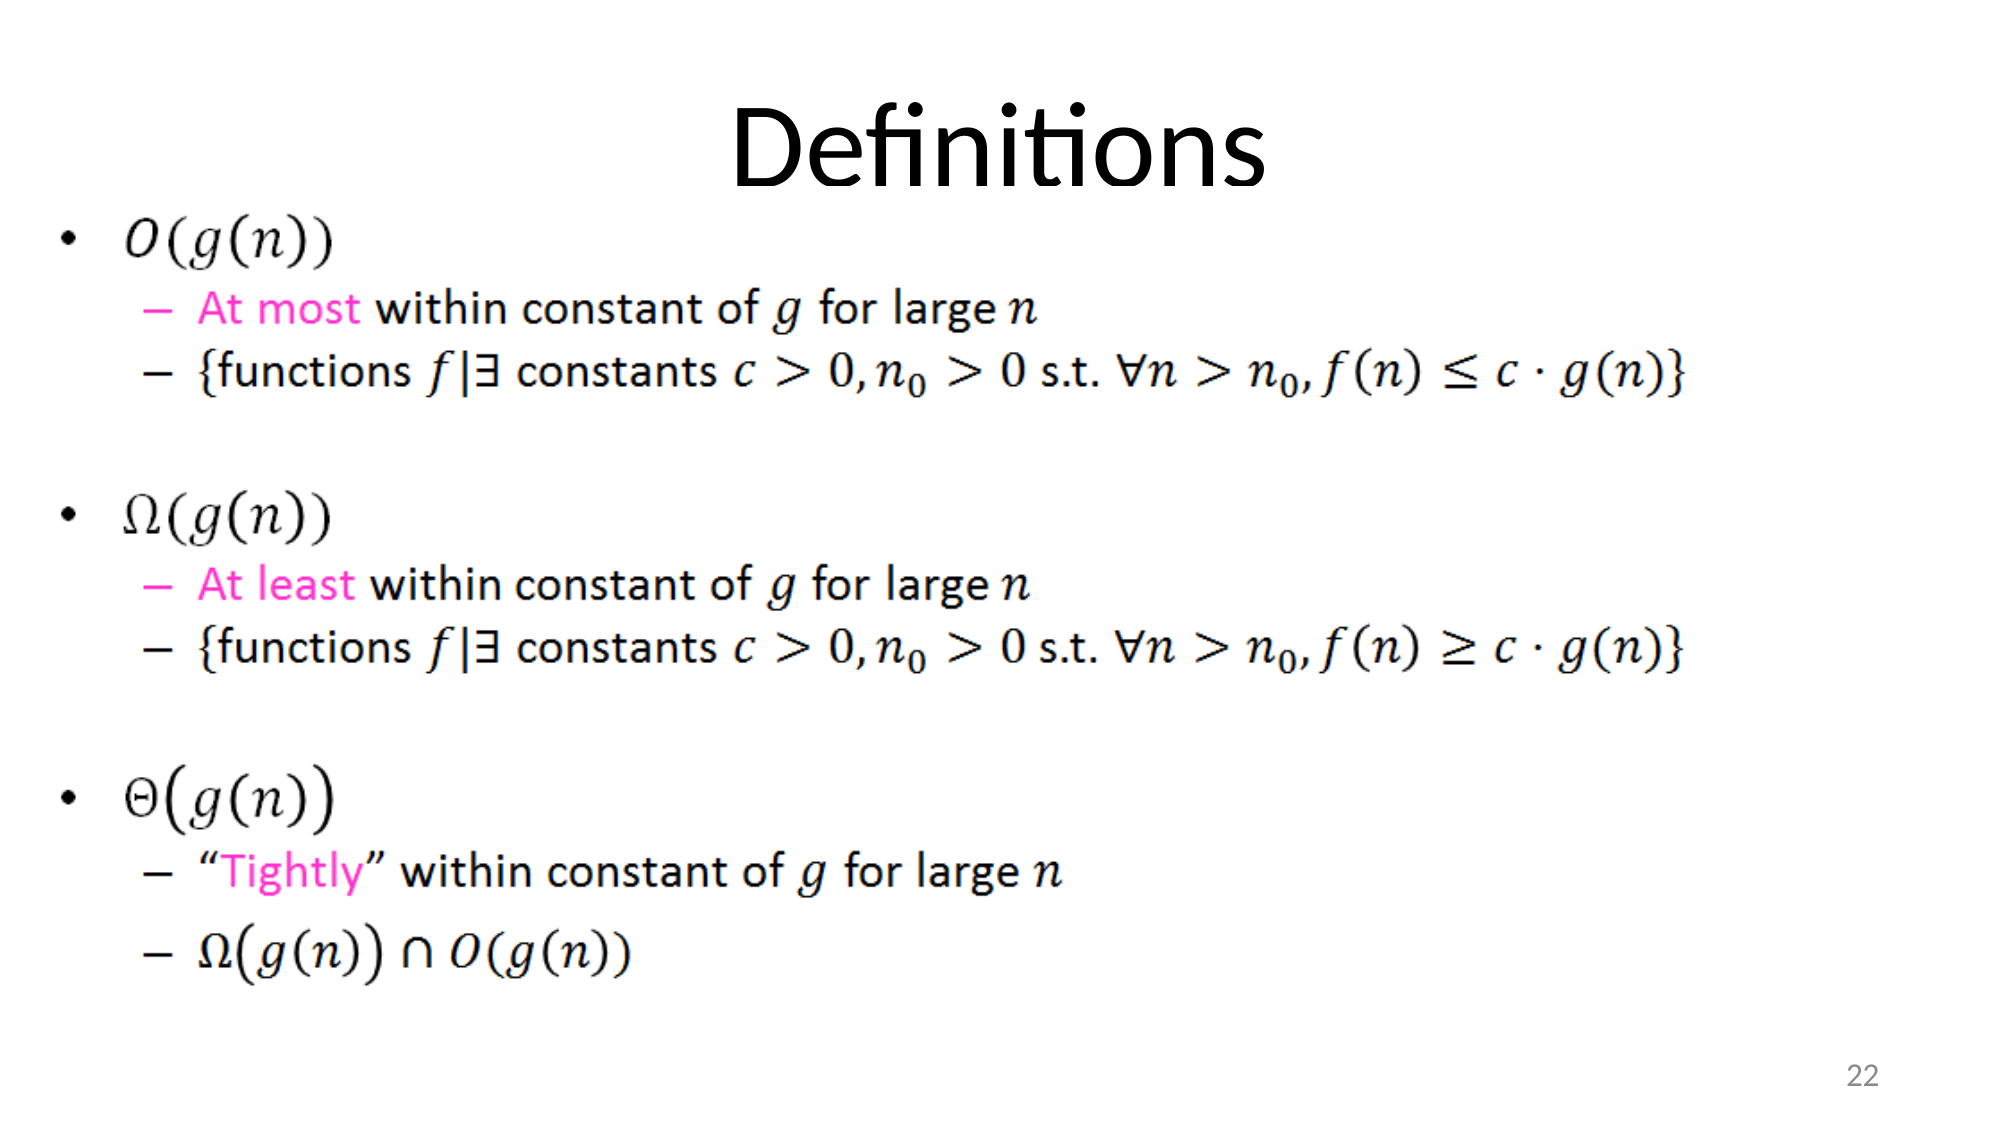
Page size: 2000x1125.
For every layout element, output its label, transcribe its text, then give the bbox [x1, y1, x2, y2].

slide_number 22 [1432, 1056, 1900, 1103]
picture [24, 186, 2000, 1045]
title Definitions [99, 45, 1900, 185]
